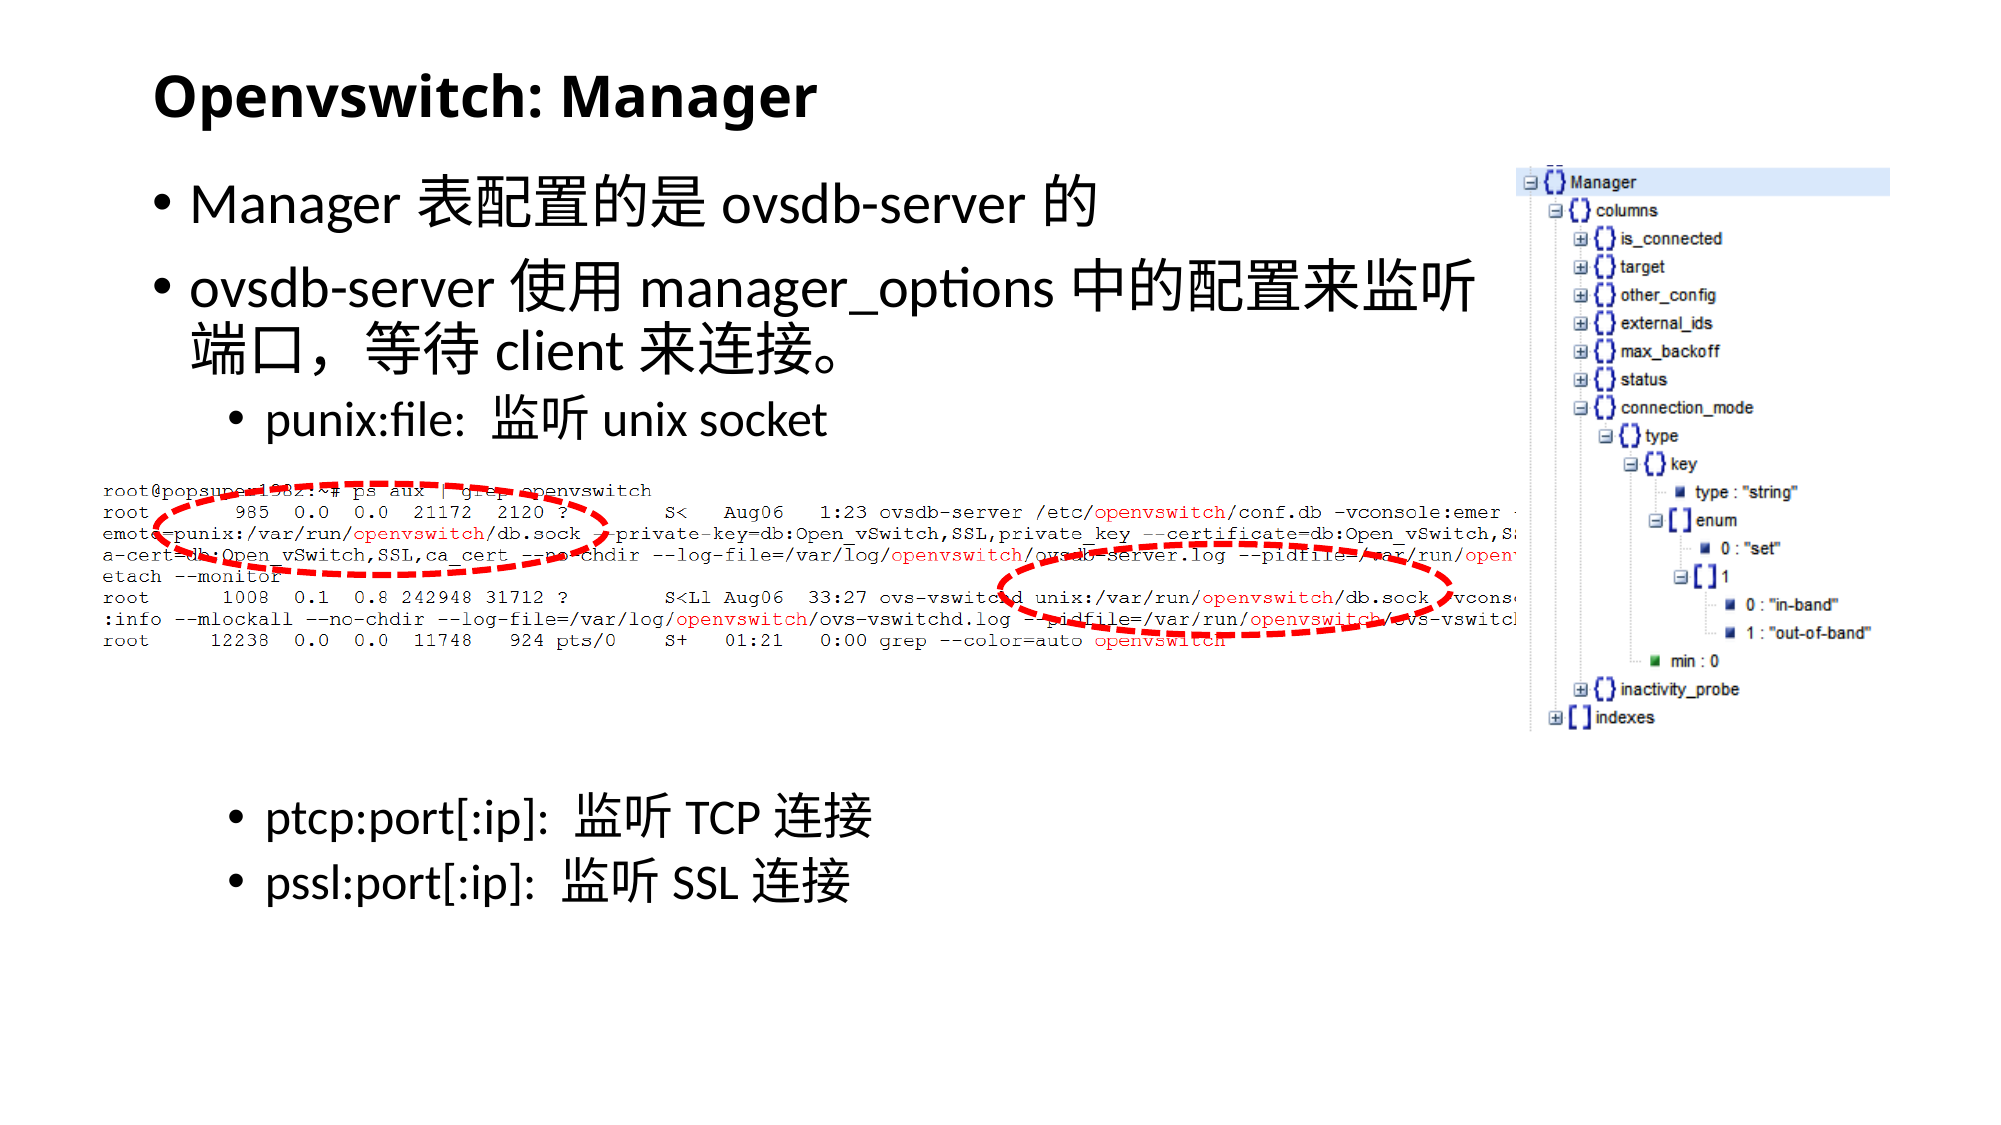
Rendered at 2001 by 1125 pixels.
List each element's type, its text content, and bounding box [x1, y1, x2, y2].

title Openvswitch: Manager [137, 59, 1863, 138]
list Manager表配置的是ovsdb-server的 ovsdb-server使用manager_options中的配置来监听端口，等待client来连接。 punix:file: 监听unix socket ptcp:port[:ip]: 监听TCP连接 pssl:port[:ip]: 监听SSL连接 [137, 651, 1530, 1014]
picture [100, 165, 1890, 734]
list Manager表配置的是ovsdb-server的 ovsdb-server使用manager_options中的配置来监听端口，等待client来连接。 punix:file: 监听unix socket ptcp:port[:ip]: 监听TCP连接 pssl:port[:ip]: 监听SSL连接 [137, 165, 1516, 483]
